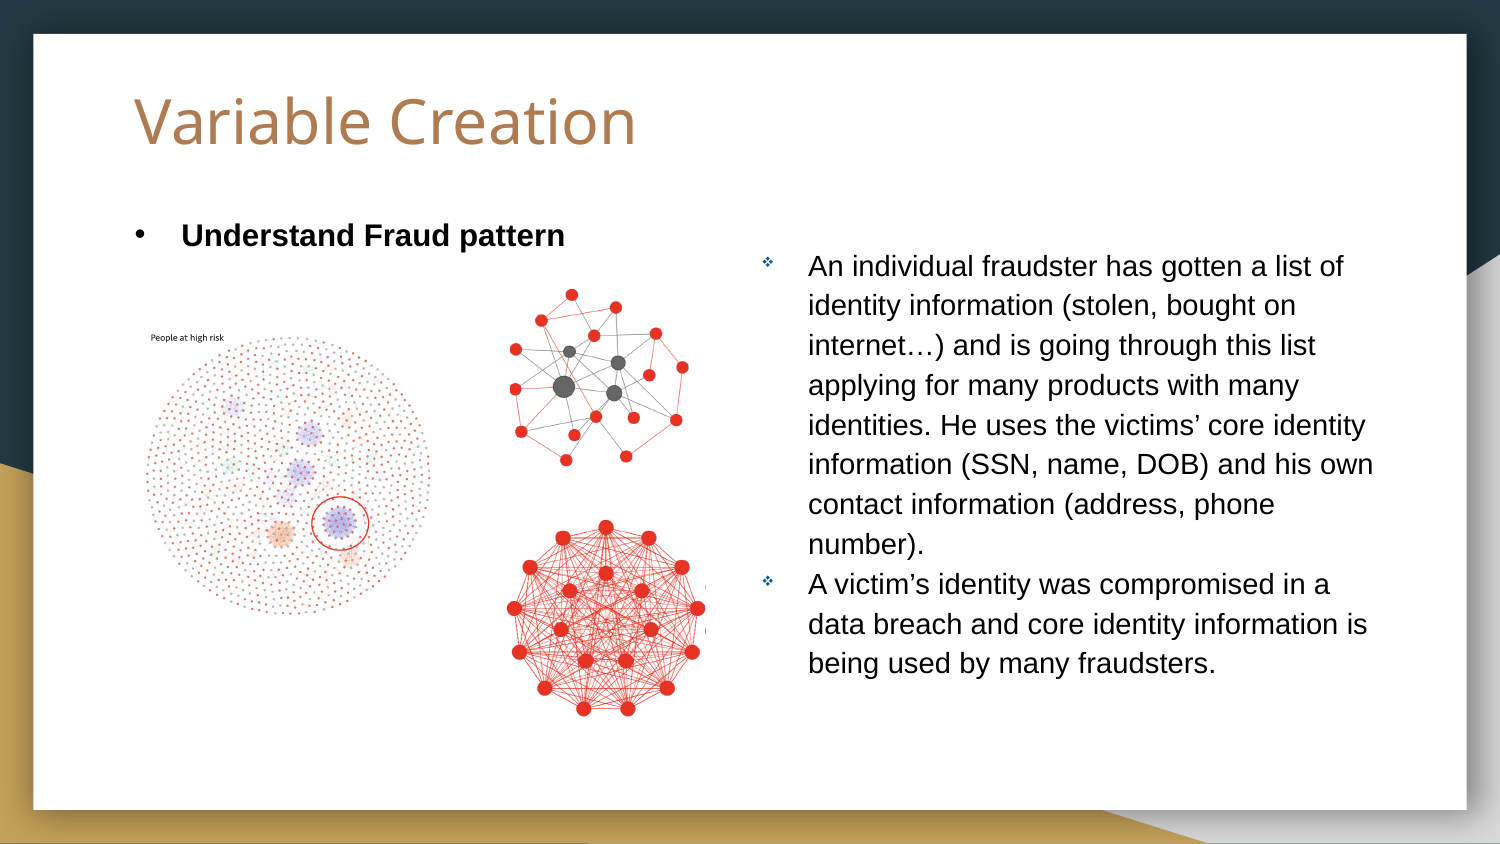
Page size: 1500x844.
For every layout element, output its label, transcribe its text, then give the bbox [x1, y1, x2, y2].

text_box An individual fraudster has gotten a list of identity information (stolen, bought on internet…) and is going through this list applying for many products with many identities. He uses the victims’ core identity information (SSN, name, DOB) and his own contact information (address, phone number). A victim’s identity was compromised in a data breach and core identity information is being used by many fraudsters. [746, 234, 1397, 688]
title Variable Creation [119, 67, 1352, 189]
picture [496, 517, 706, 721]
text_box Understand Fraud pattern [119, 189, 1397, 350]
picture [510, 287, 692, 469]
picture [141, 315, 443, 620]
